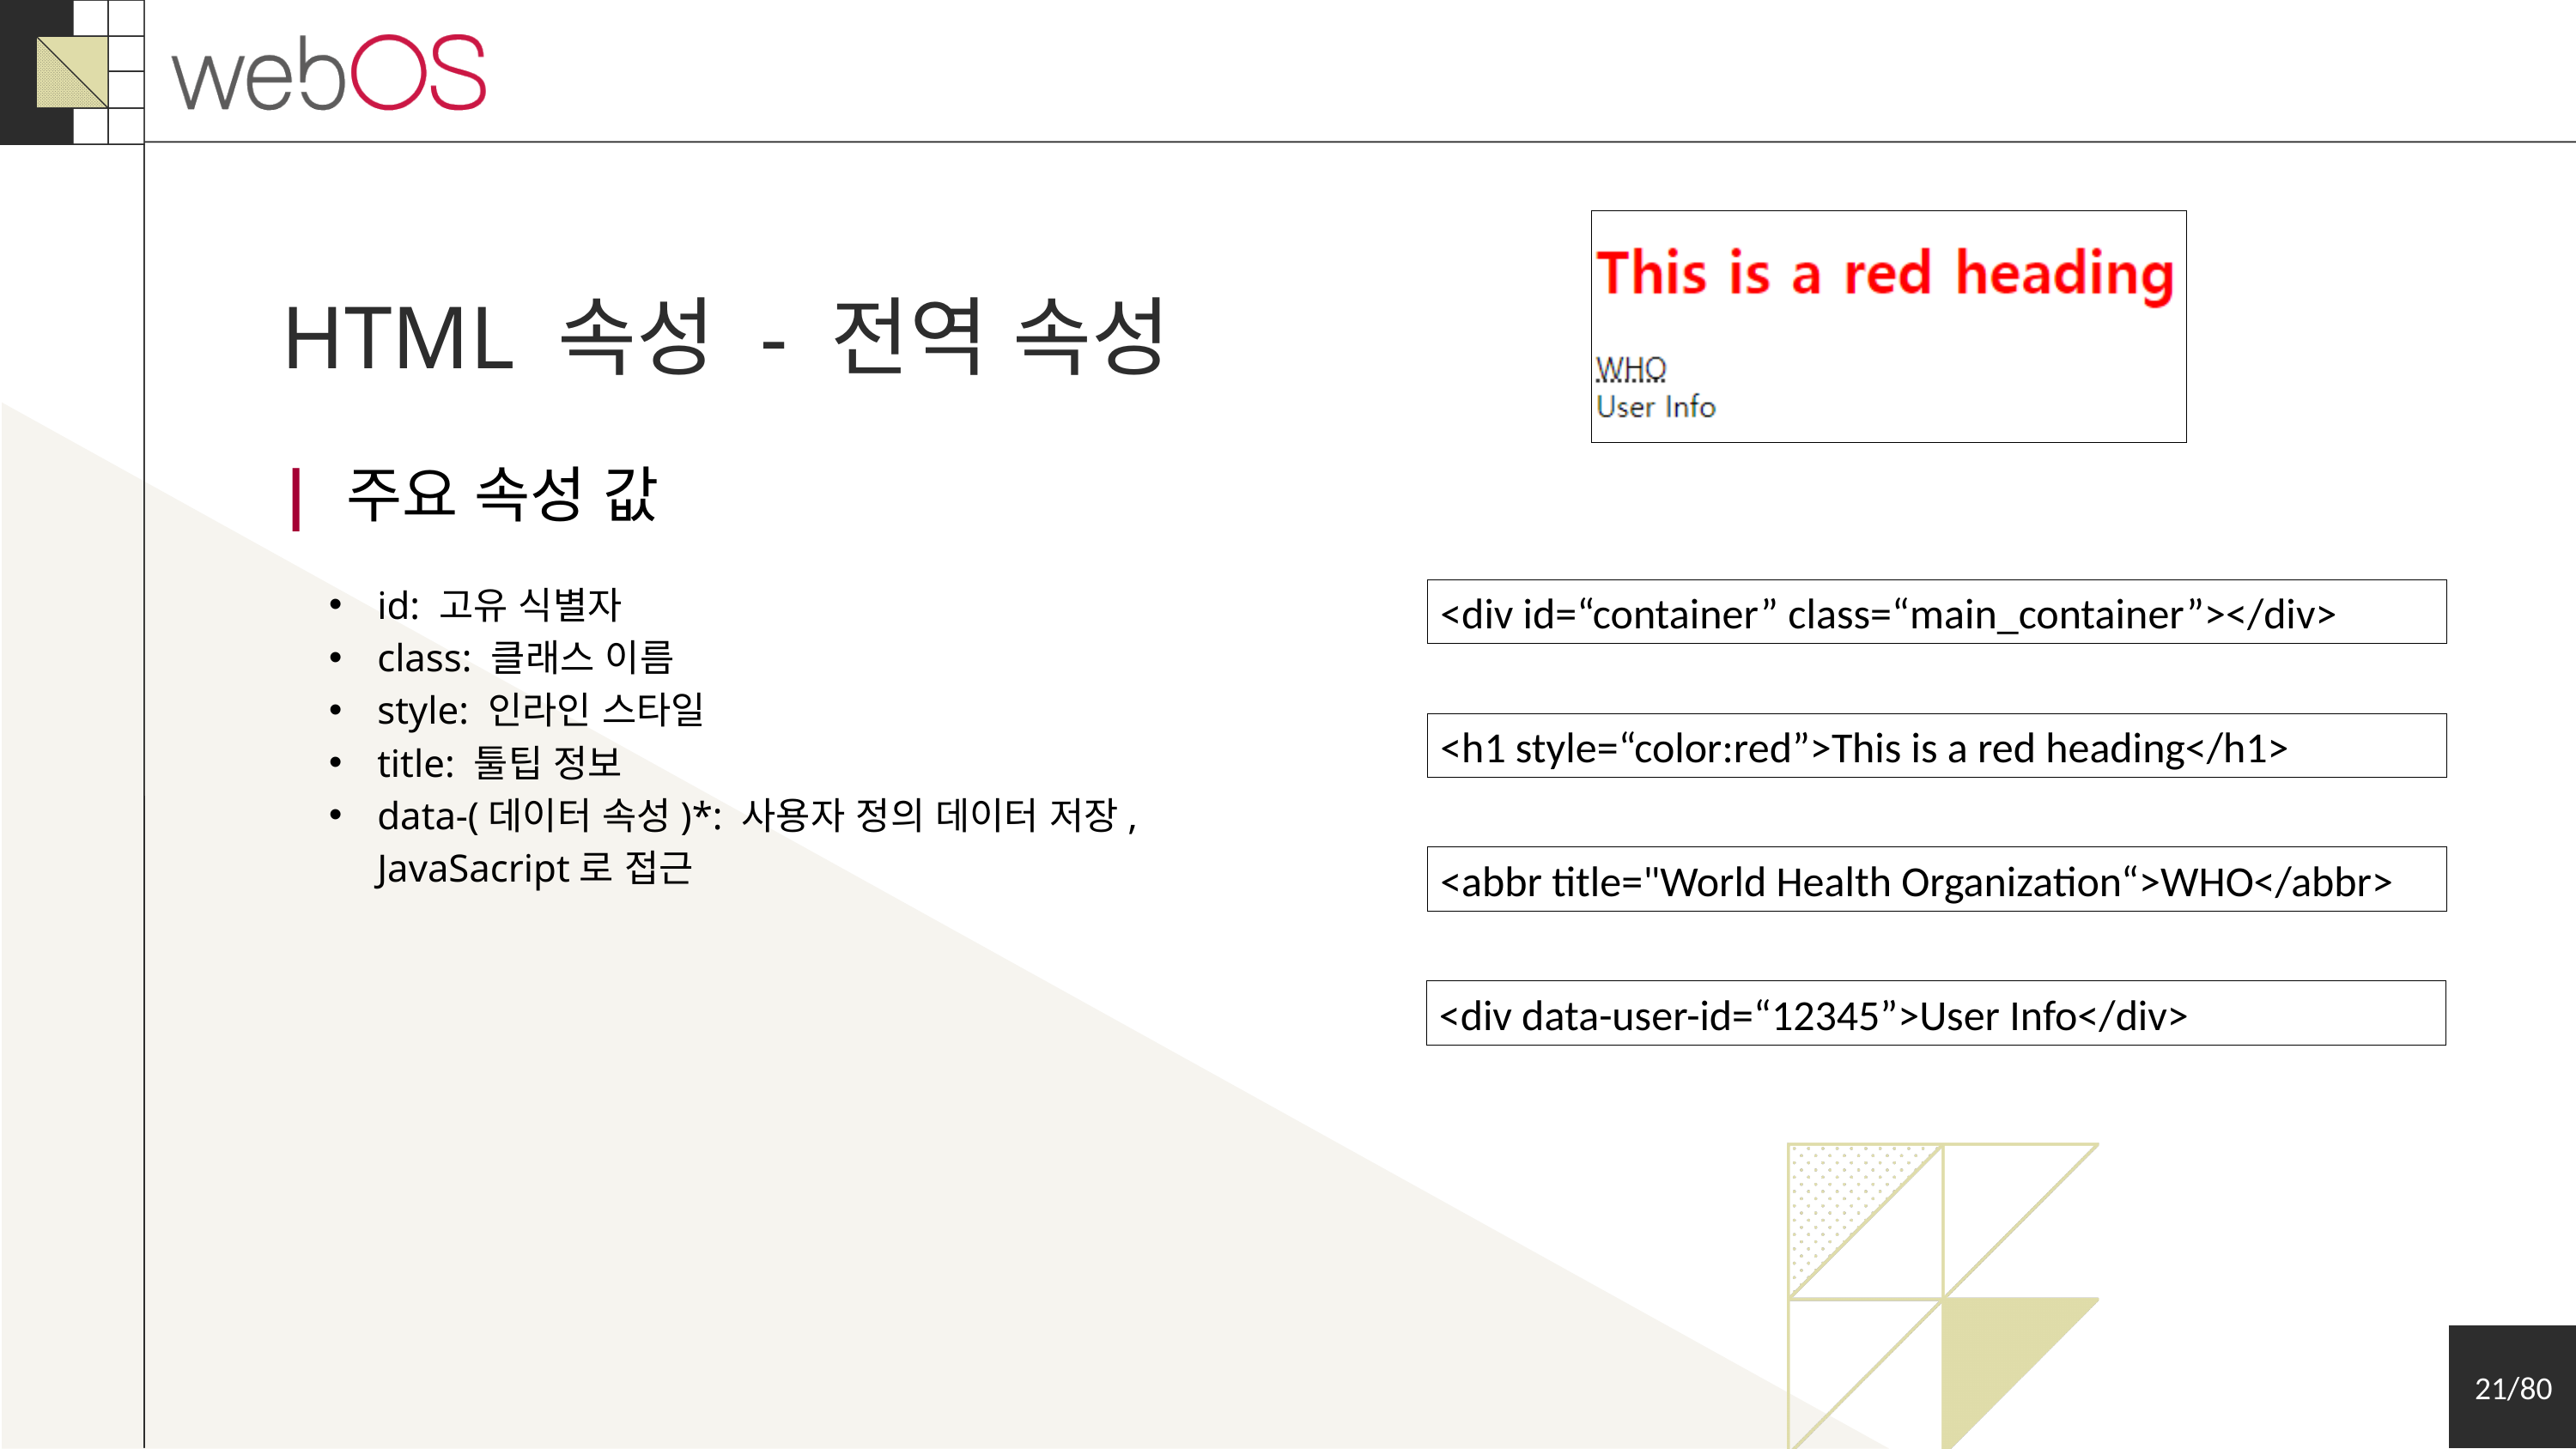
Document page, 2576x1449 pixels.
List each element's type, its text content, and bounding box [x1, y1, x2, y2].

text_box [0, 0, 145, 145]
picture [1590, 210, 2187, 443]
picture [153, 10, 500, 131]
text_box HTML 속성 - 전역 속성 [280, 265, 1586, 386]
text_box [1787, 1143, 2099, 1449]
text_box <div id=“container” class=“main_container”></div> [1427, 579, 2447, 644]
text_box <abbr title="World Health Organization“>WHO</abbr> [1427, 846, 2447, 912]
text_box <h1 style=“color:red”>This is a red heading</h1> [1427, 713, 2447, 778]
text_box | 주요 속성 값 [278, 445, 1557, 530]
slide_number 21/80 [2264, 1361, 2566, 1413]
text_box id: 고유 식별자 class: 클래스 이름 style: 인라인 스타일 title: 툴팁 정보 data-(데이터 속성)*: 사용자 정의 데이터 저장, JavaSacript로 접근 [329, 573, 1170, 890]
text_box <div data-user-id=“12345”>User Info</div> [1426, 980, 2446, 1046]
